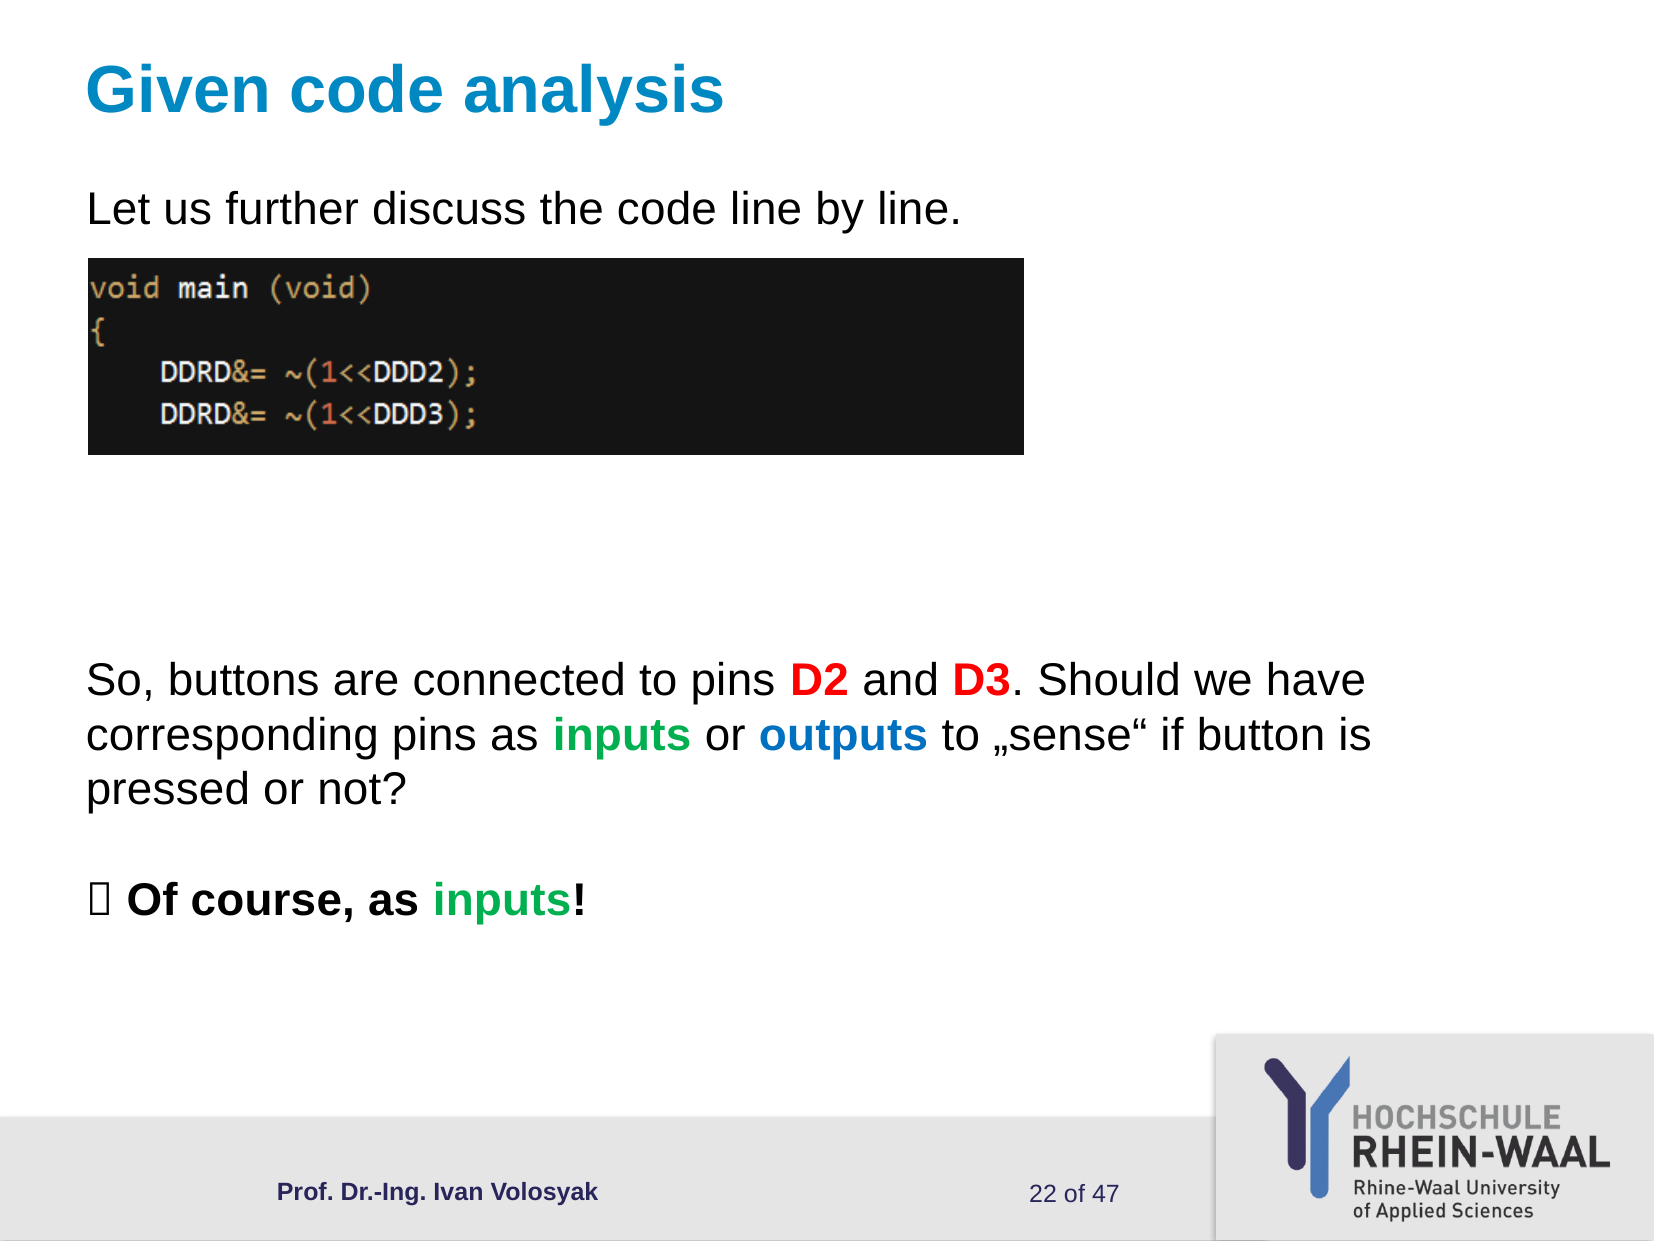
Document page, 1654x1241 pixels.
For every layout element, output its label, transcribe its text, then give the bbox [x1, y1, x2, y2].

subtitle Let us further discuss the code line by line. [86, 178, 1575, 258]
footer Prof. Dr.-Ing. Ivan Volosyak [276, 1147, 990, 1214]
text_box So, buttons are connected to pins D2 and D3. Should we have corresponding pins as inputs or outputs to „sense“ if button is pressed or not?  Of course, as inputs! [85, 484, 1545, 975]
title Given code analysis [85, 0, 1575, 127]
picture [88, 257, 1024, 455]
picture [1239, 966, 1633, 1241]
